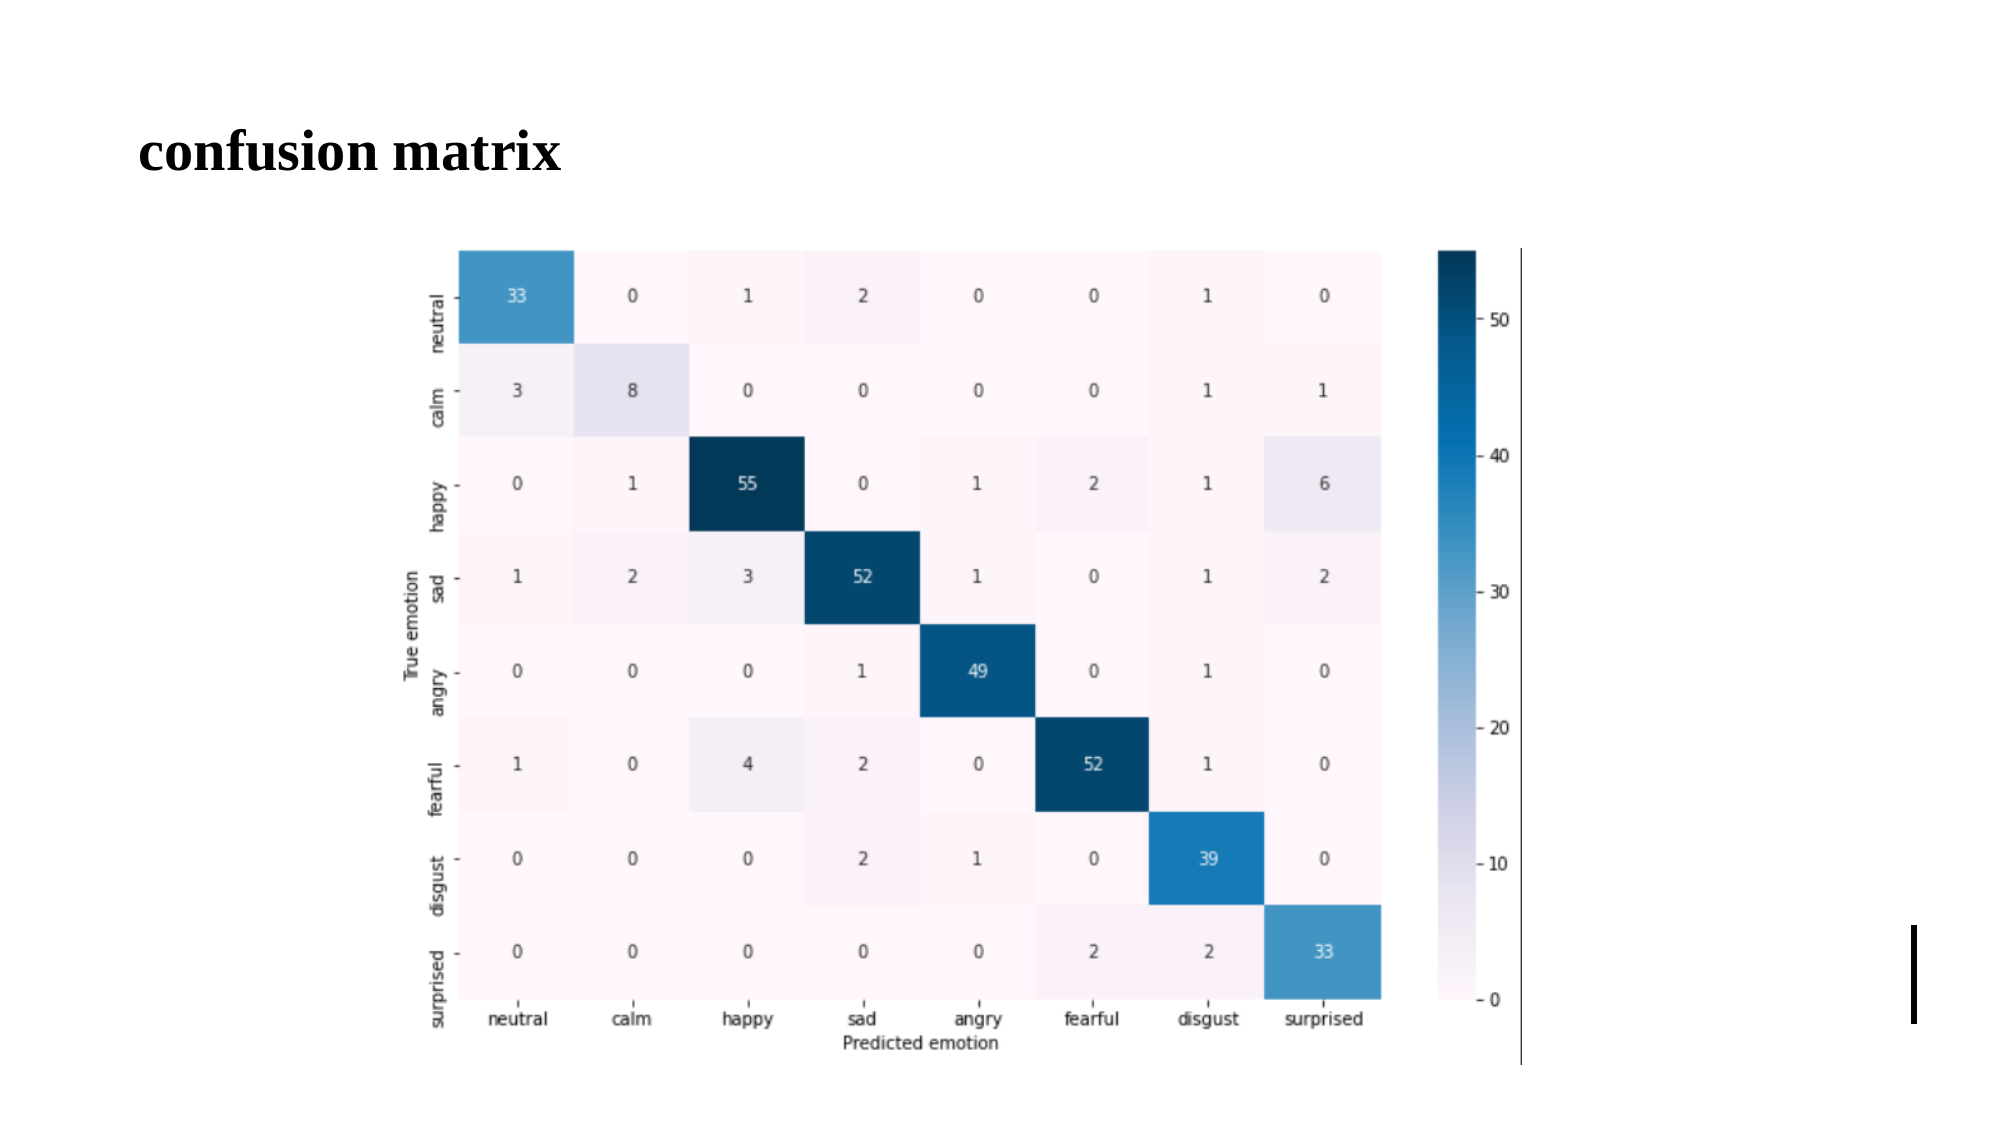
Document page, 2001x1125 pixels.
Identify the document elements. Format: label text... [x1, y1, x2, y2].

text_box confusion matrix [109, 104, 866, 235]
picture [396, 248, 1522, 1065]
